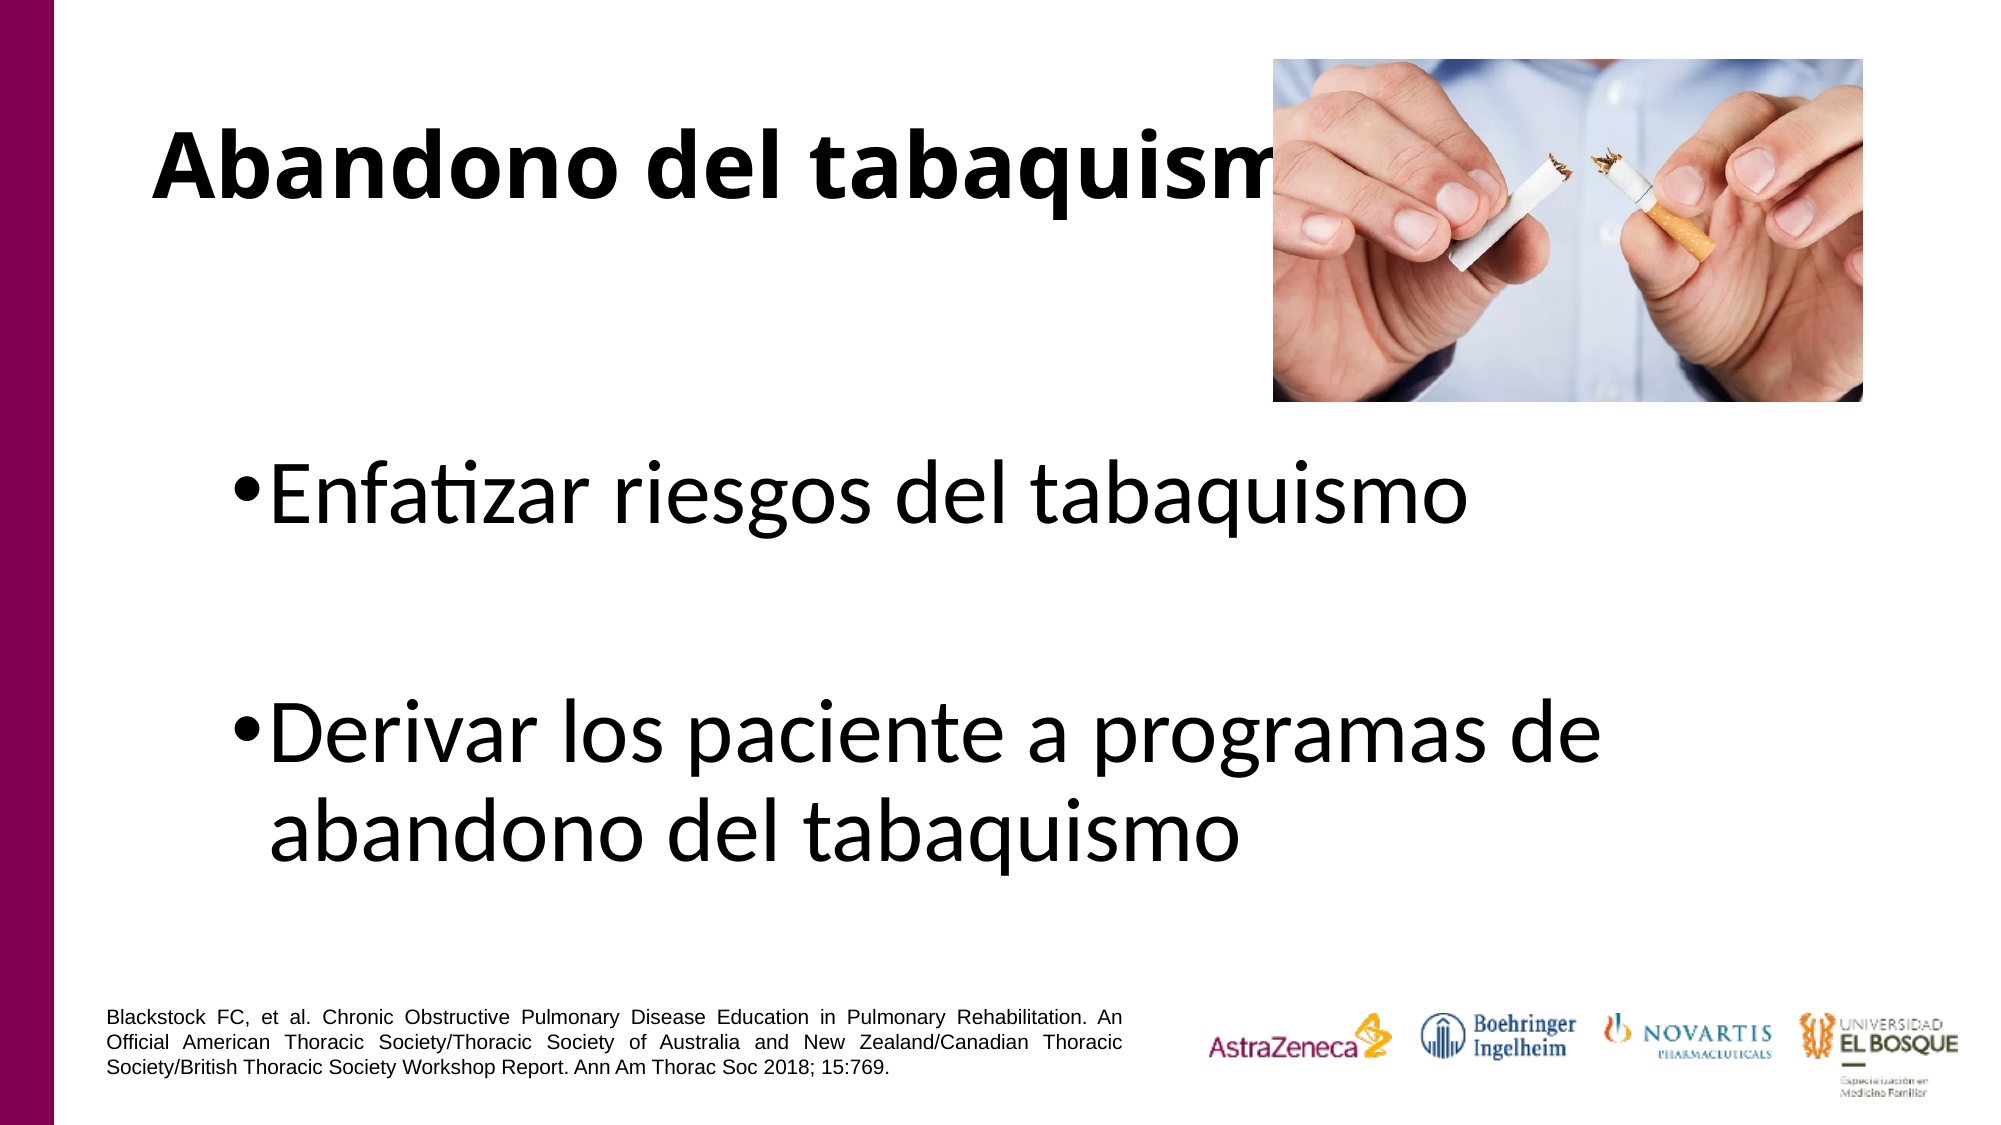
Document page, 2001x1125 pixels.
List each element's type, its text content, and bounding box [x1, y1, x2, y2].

picture [1273, 59, 1863, 402]
picture [1209, 1013, 1958, 1097]
title Abandono del tabaquismo [137, 59, 1273, 278]
text_box Blackstock FC, et al. Chronic Obstructive Pulmonary Disease Education in Pulmonary Rehabilitation. An Official American Thoracic Society/Thoracic Society of Australia and New Zealand/Canadian Thoracic Society/British Thoracic Society Workshop Report. Ann Am Thorac Soc 2018; 15:769. [91, 996, 1138, 1086]
list Enfatizar riesgos del tabaquismo Derivar los paciente a programas de abandono del tabaquismo [215, 436, 1941, 928]
